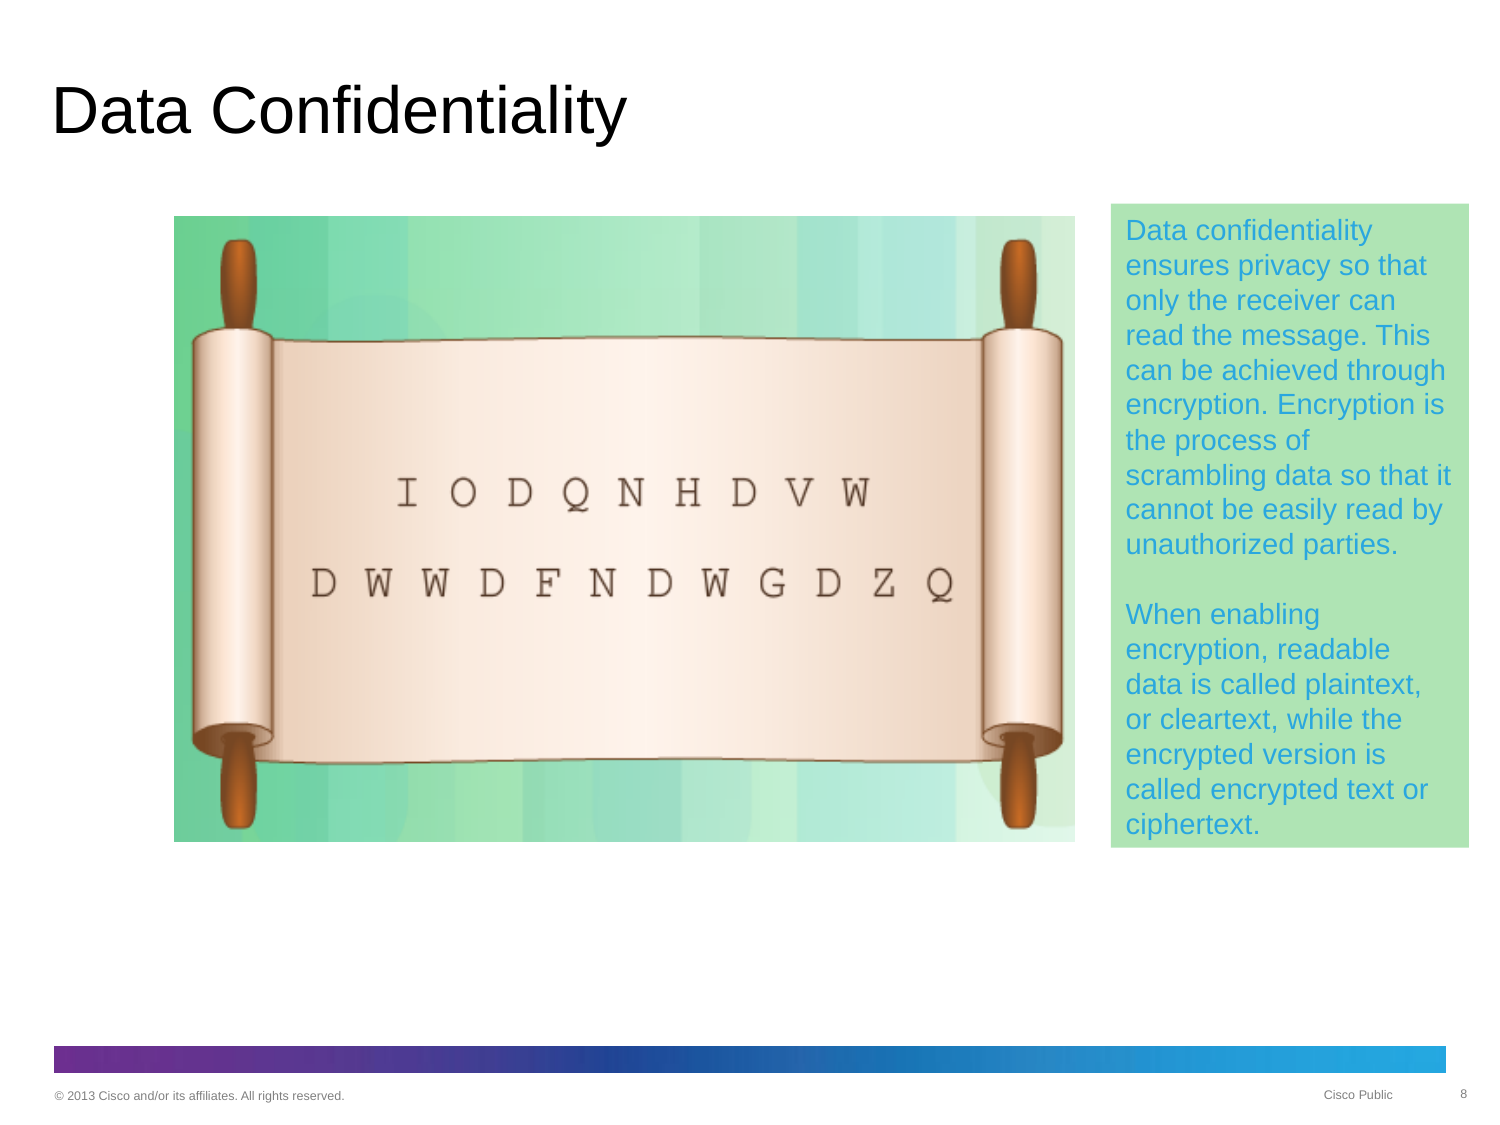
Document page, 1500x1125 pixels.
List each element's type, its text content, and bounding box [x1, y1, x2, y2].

picture [173, 216, 1076, 843]
picture [54, 1046, 1446, 1073]
title Data Confidentiality [37, 17, 1447, 155]
text_box Data confidentiality ensures privacy so that only the receiver can read the message. This can be achieved through encryption. Encryption is the process of scrambling data so that it cannot be easily read by unauthorized parties. When enabling encryption, readable data is called plaintext, or cleartext, while the encrypted version is called encrypted text or ciphertext. [1110, 203, 1469, 848]
